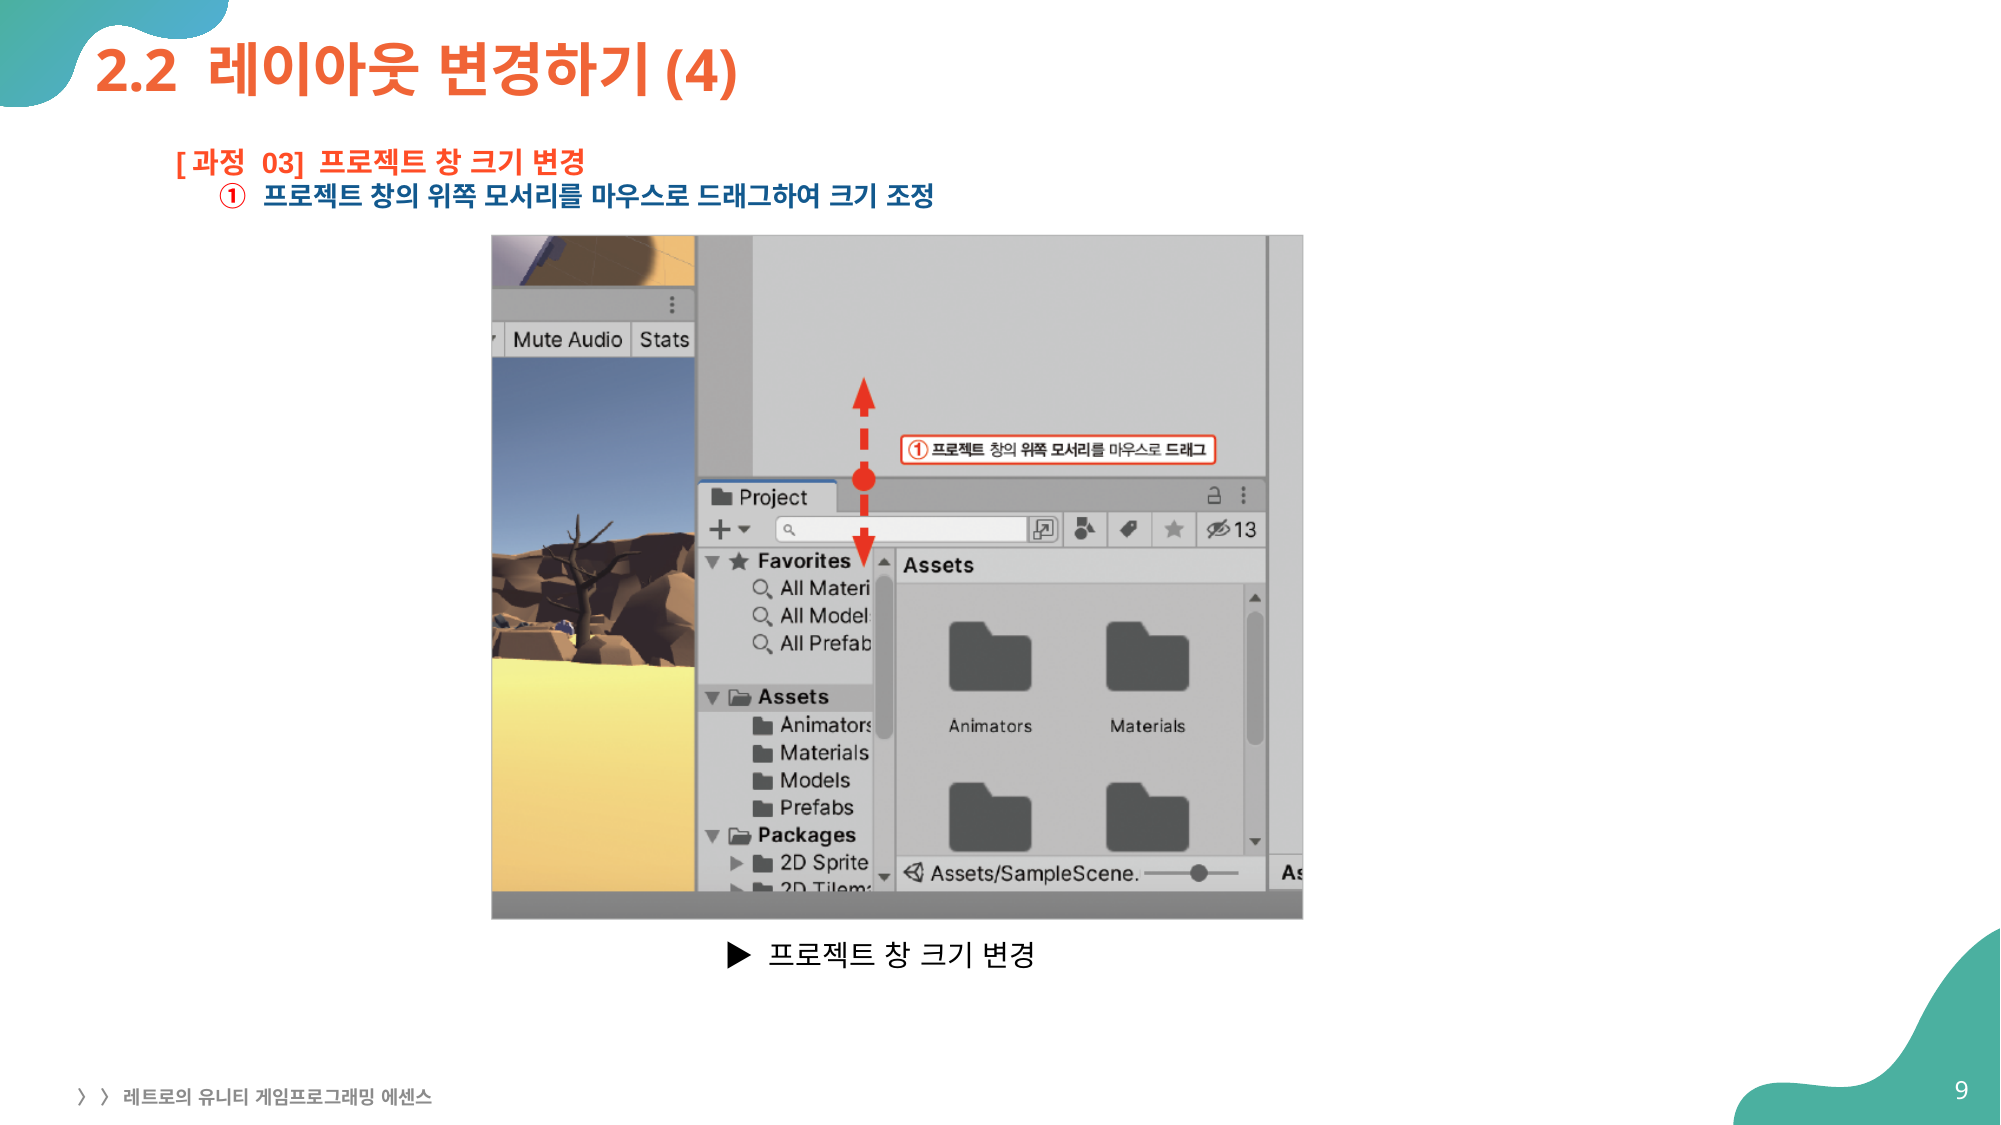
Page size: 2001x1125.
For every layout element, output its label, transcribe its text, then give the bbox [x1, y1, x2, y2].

slide_number 9 [1917, 1061, 1984, 1122]
text_box [과정 03] 프로젝트 창 크기 변경 프로젝트 창의 위쪽 모서리를 마우스로 드래그하여 크기 조정 [161, 137, 1038, 220]
text_box ▶ 프로젝트 창 크기 변경 [615, 929, 1146, 980]
title 2.2 레이아웃 변경하기(4) [79, 17, 1931, 128]
picture [490, 229, 1307, 921]
footer 〉 〉 레트로의 유니티 게임프로그래밍 에센스 [63, 1085, 738, 1109]
